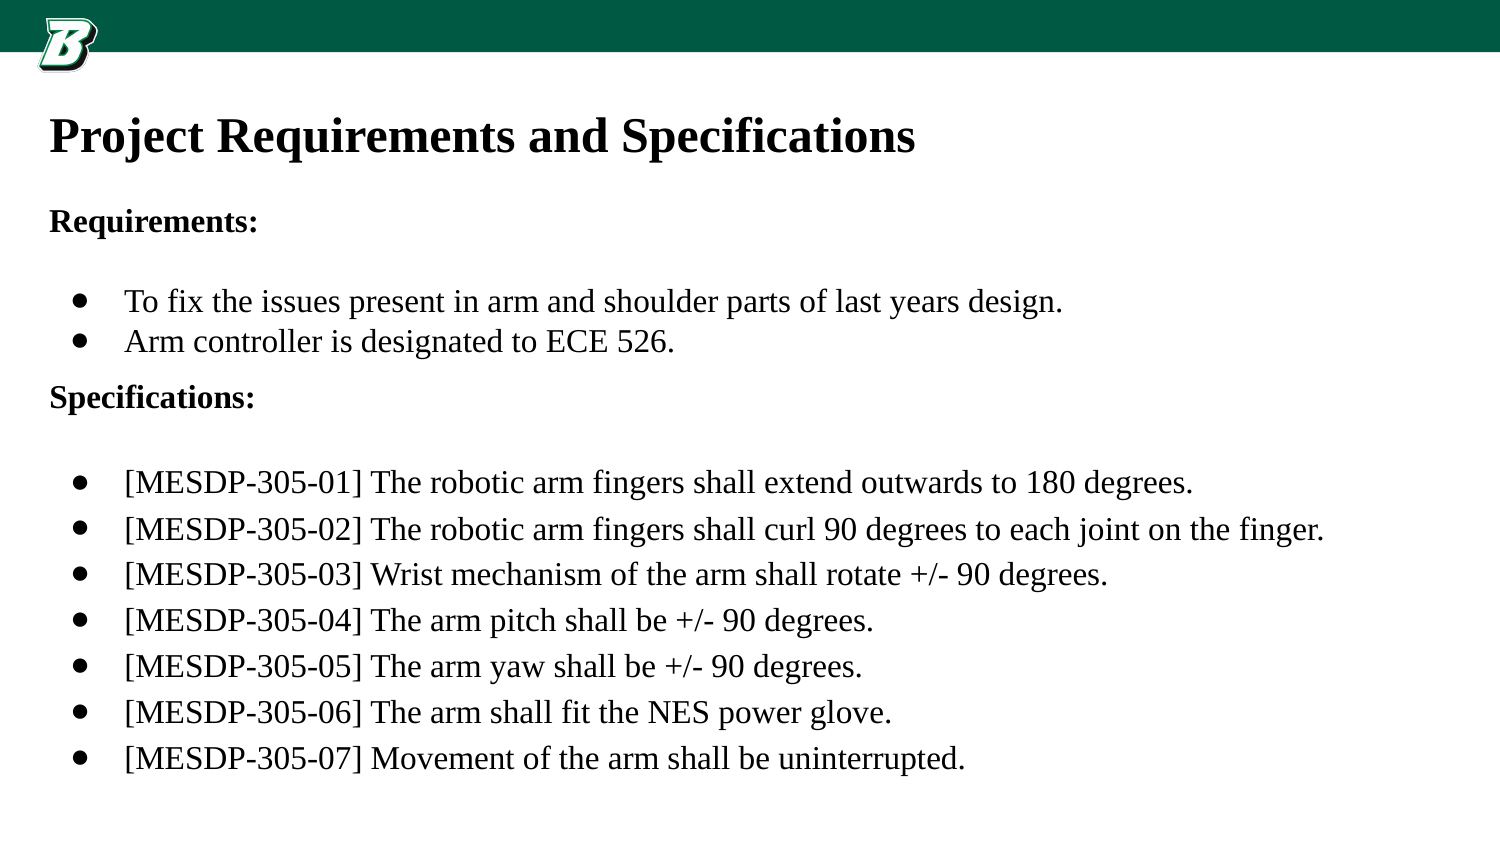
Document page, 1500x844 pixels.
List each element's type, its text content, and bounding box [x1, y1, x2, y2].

text_box [0, 0, 1500, 53]
picture [33, 12, 104, 77]
text_box Project Requirements and Specifications [34, 87, 1353, 167]
text_box Specifications: [MESDP-305-01] The robotic arm fingers shall extend outwards to 180 degrees. [MESDP-305-02] The robotic arm fingers shall curl 90 degrees to each joint on the finger. [MESDP-305-03] Wrist mechanism of the arm shall rotate +/- 90 degrees. [MESDP-305-04] The arm pitch shall be +/- 90 degrees. [MESDP-305-05] The arm yaw shall be +/- 90 degrees. [MESDP-305-06] The arm shall fit the NES power glove. [MESDP-305-07] Movement of the arm shall be uninterrupted. [34, 360, 1353, 818]
text_box Requirements: To fix the issues present in arm and shoulder parts of last years design. Arm controller is designated to ECE 526. [34, 184, 1482, 360]
